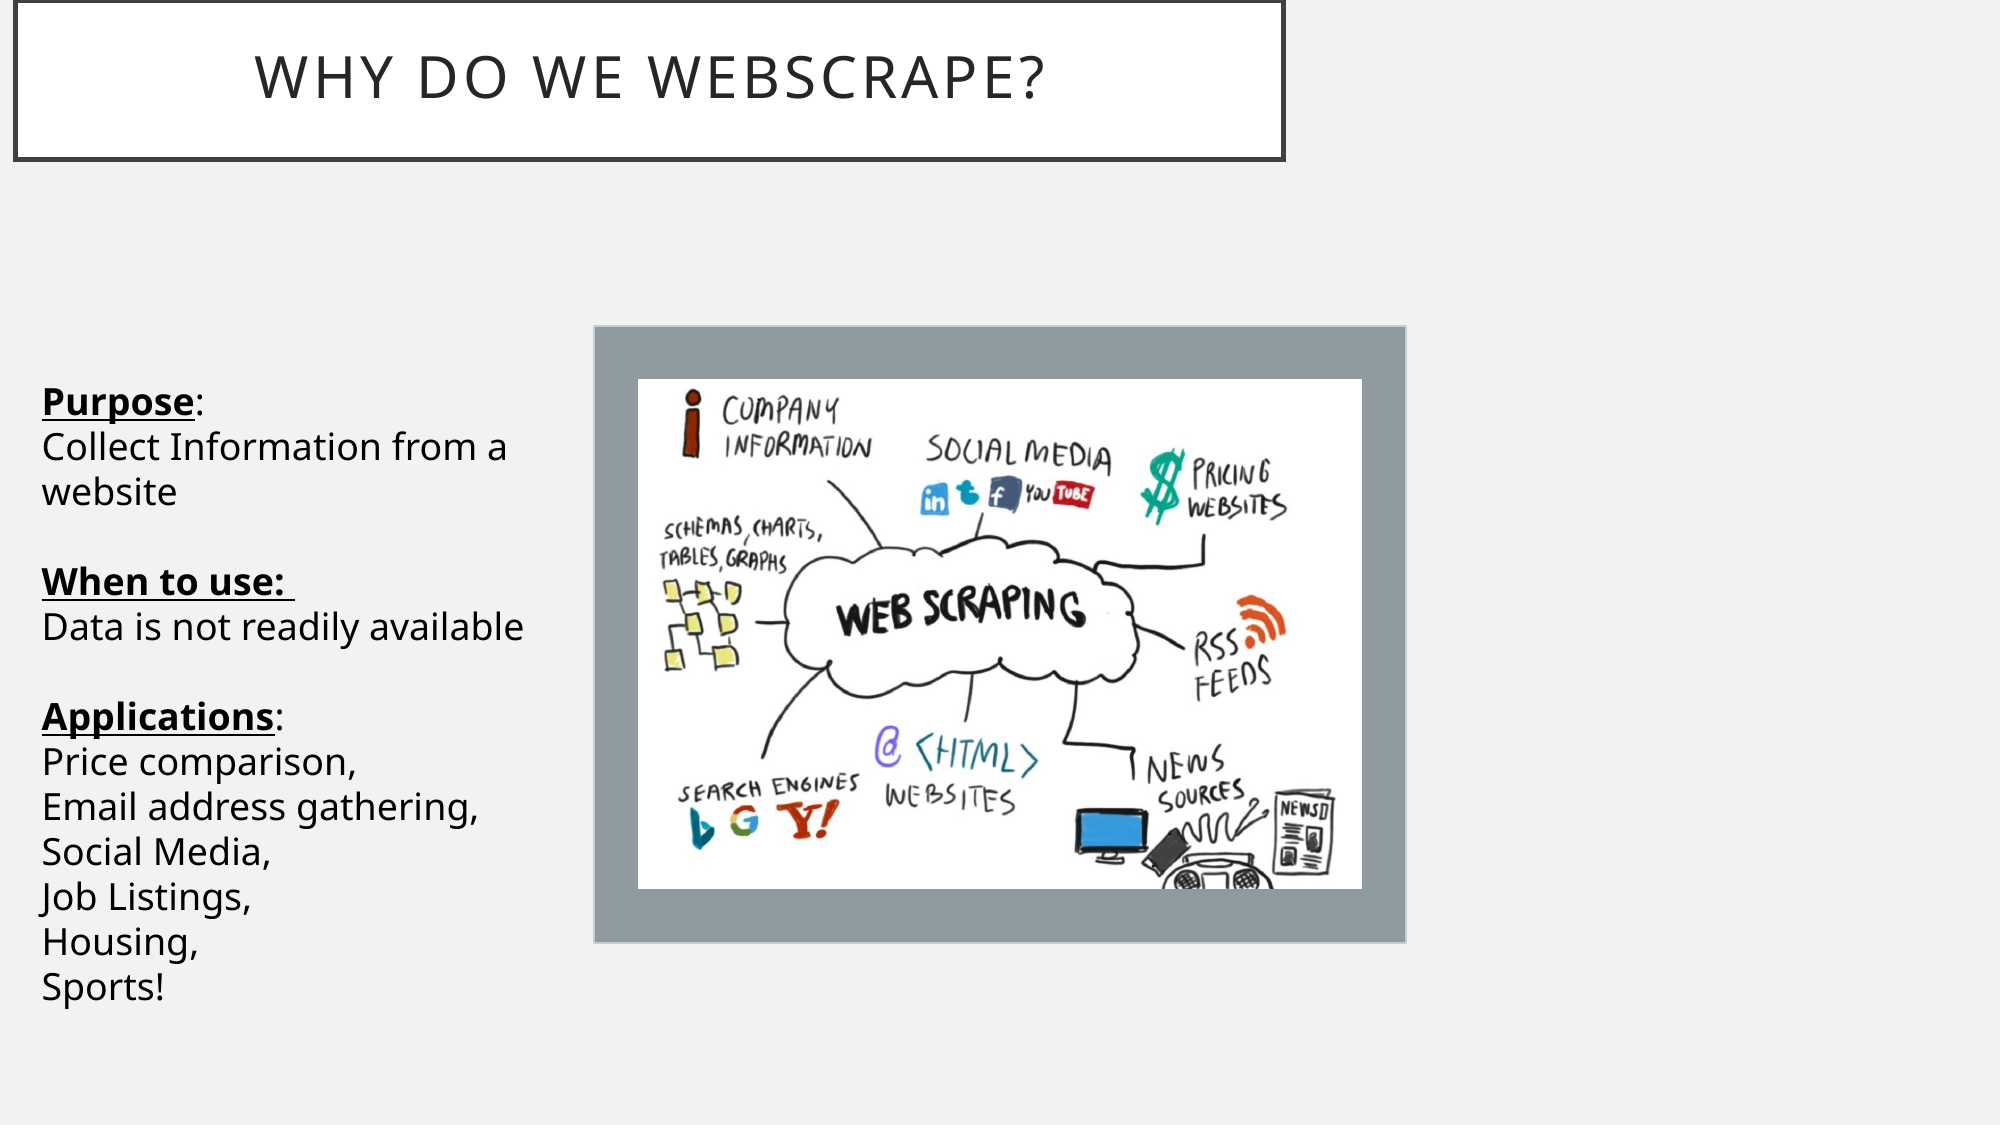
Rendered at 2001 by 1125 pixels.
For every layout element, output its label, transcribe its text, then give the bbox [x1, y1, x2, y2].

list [638, 379, 1362, 889]
text_box [593, 325, 1407, 944]
title Why Do we Webscrape? [13, 0, 1286, 162]
text_box Purpose: Collect Information from a website When to use: Data is not readily available Applications: Price comparison, Email address gathering, Social Media, Job Listings, Housing, Sports! [26, 325, 550, 1016]
